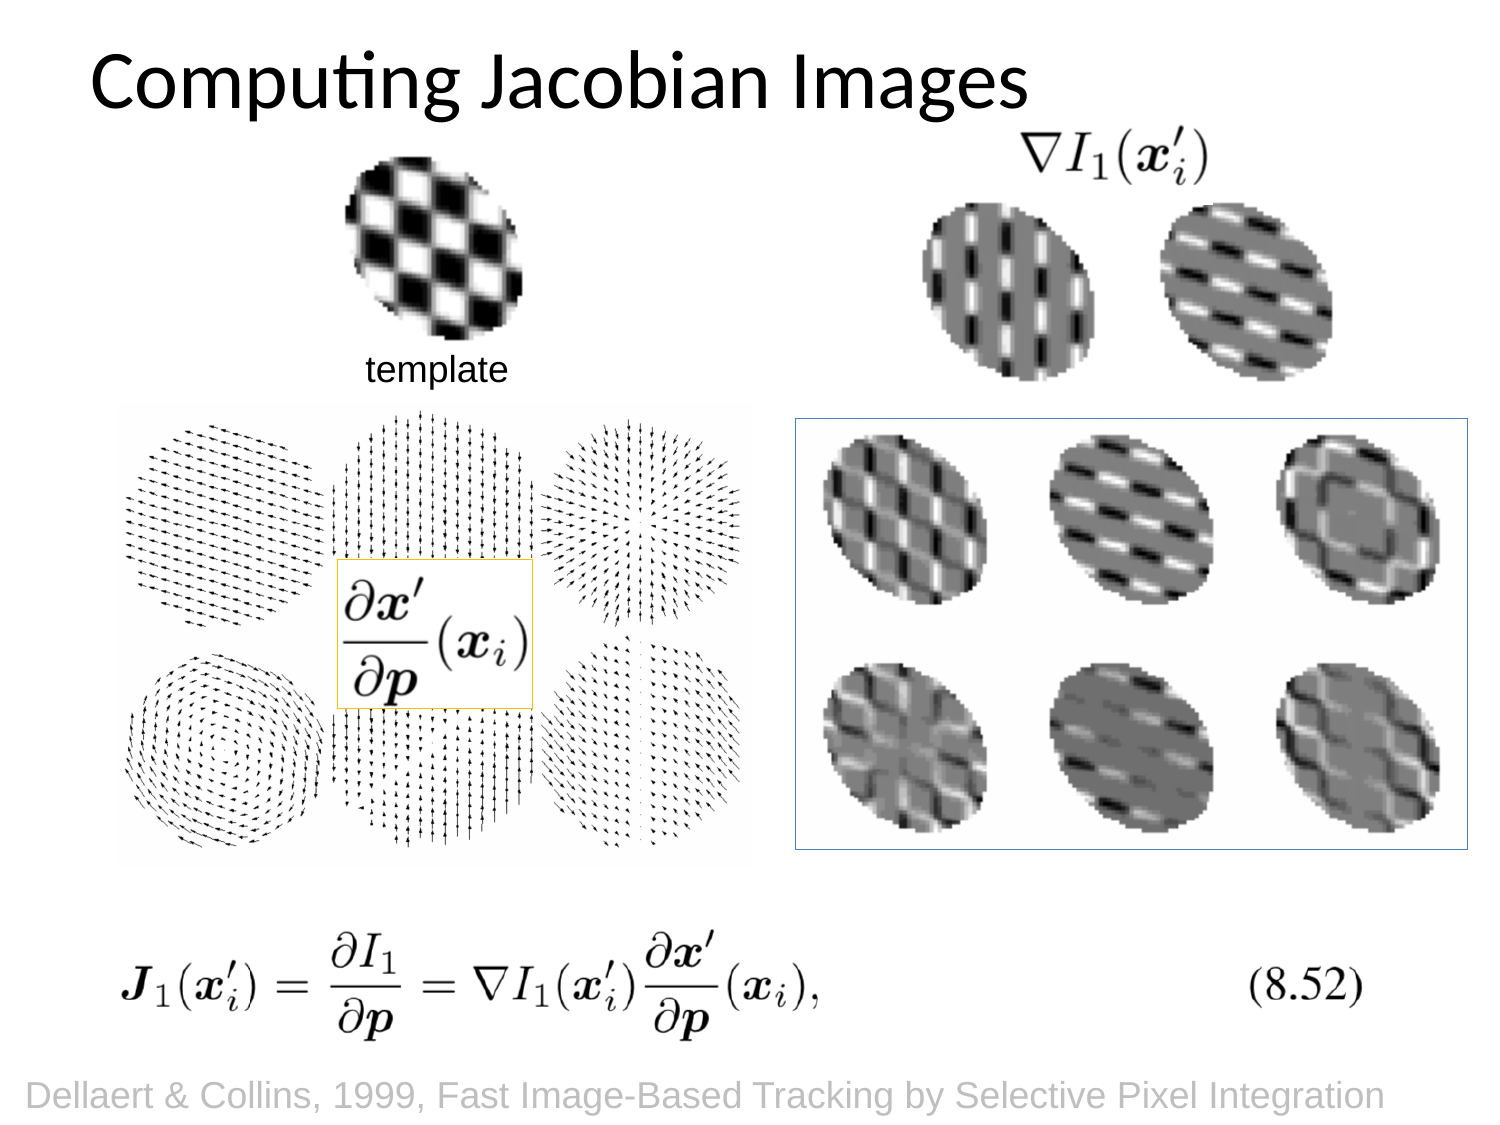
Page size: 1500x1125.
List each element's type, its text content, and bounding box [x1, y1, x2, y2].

picture [905, 112, 1357, 401]
picture [324, 131, 546, 370]
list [107, 899, 1393, 1051]
text_box Dellaert & Collins, 1999, Fast Image-Based Tracking by Selective Pixel Integration [10, 1063, 1401, 1124]
text_box template [350, 378, 524, 398]
picture [117, 402, 753, 866]
picture [794, 418, 1468, 851]
title Computing Jacobian Images [74, 0, 1426, 151]
